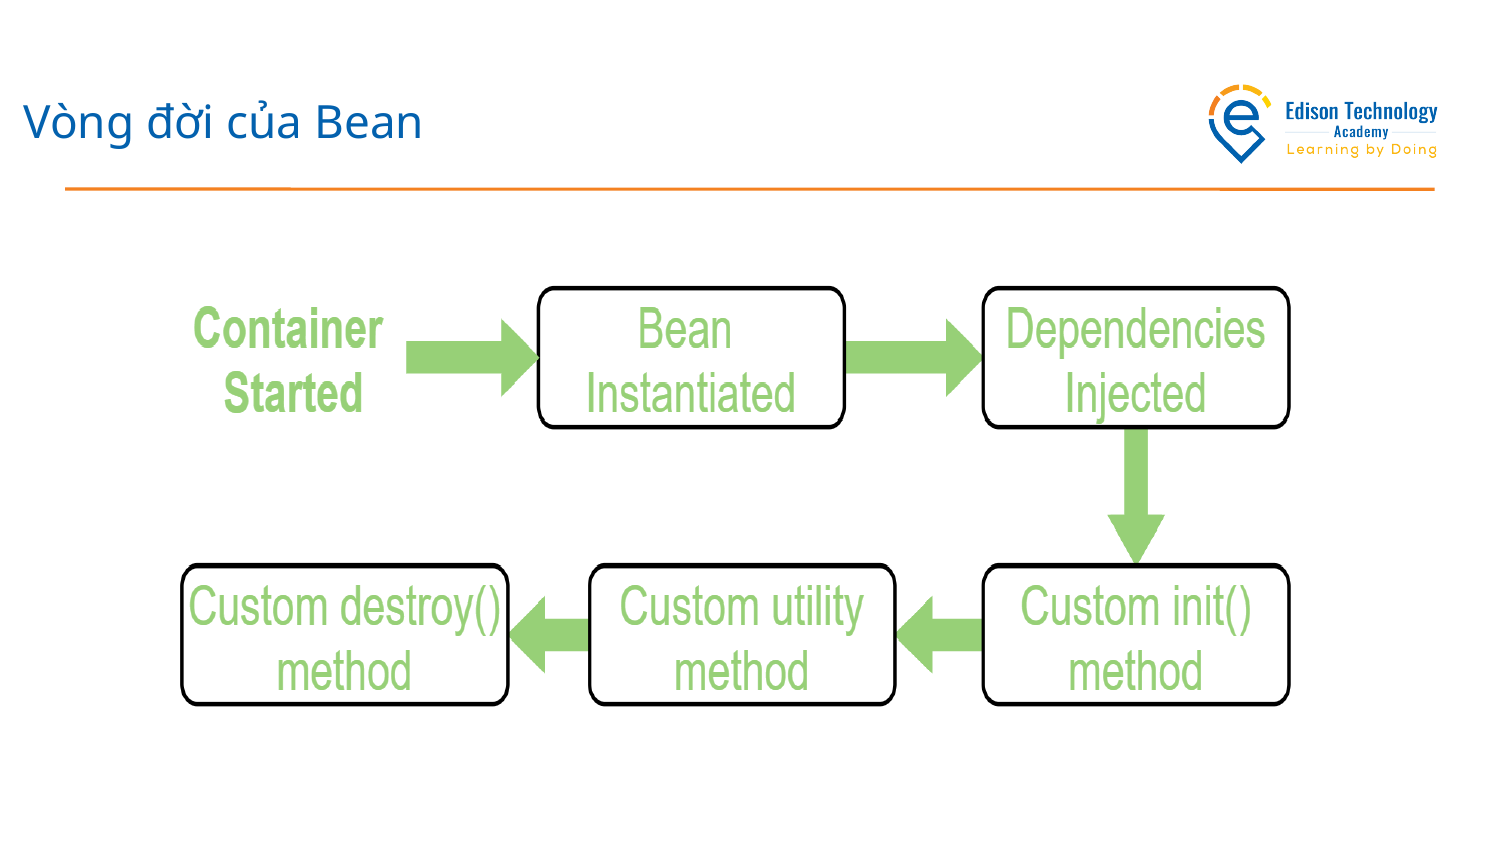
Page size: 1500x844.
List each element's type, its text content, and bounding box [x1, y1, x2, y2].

title Vòng đời của Bean [8, 74, 1338, 163]
picture [1147, 83, 1500, 167]
picture [165, 267, 1334, 742]
